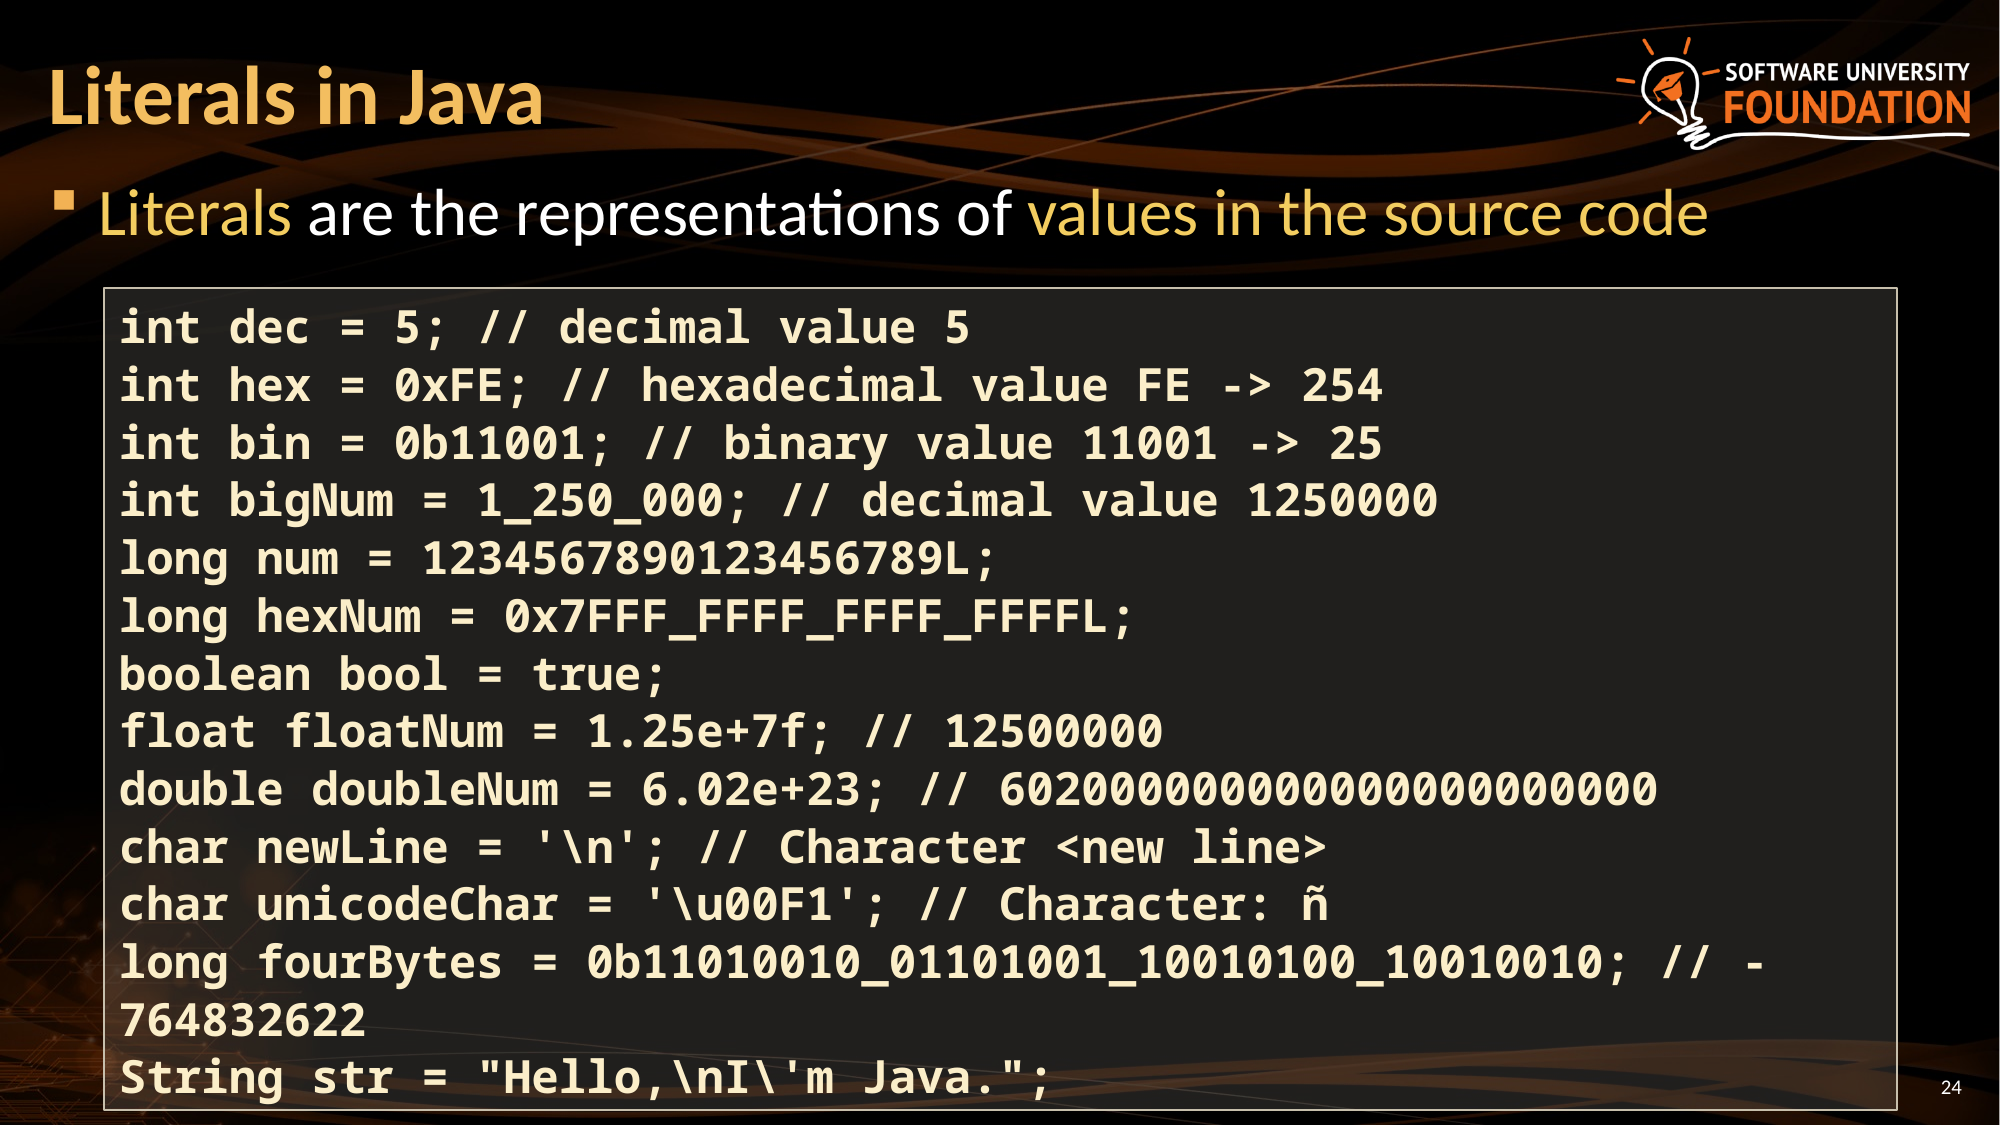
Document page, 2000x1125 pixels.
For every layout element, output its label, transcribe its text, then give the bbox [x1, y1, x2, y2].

text_box int dec = 5; // decimal value 5 int hex = 0xFE; // hexadecimal value FE -> 254 int bin = 0b11001; // binary value 11001 -> 25 int bigNum = 1_250_000; // decimal value 1250000 long num = 1234567890123456789L; long hexNum = 0x7FFF_FFFF_FFFF_FFFFL; boolean bool = true; float floatNum = 1.25e+7f; // 12500000 double doubleNum = 6.02e+23; // 602000000000000000000000 char newLine = '\n'; // Character <new line> char unicodeChar = '\u00F1'; // Character: ñ long fourBytes = 0b11010010_01101001_10010100_10010010; // -764832622 String str = "Hello,\nI\'m Java."; [104, 287, 1898, 1111]
title Literals in Java [30, 6, 1602, 189]
list Literals are the representations of values in the source code [31, 162, 1968, 1077]
slide_number 24 [1898, 1077, 1968, 1103]
picture [0, 0, 2000, 1125]
